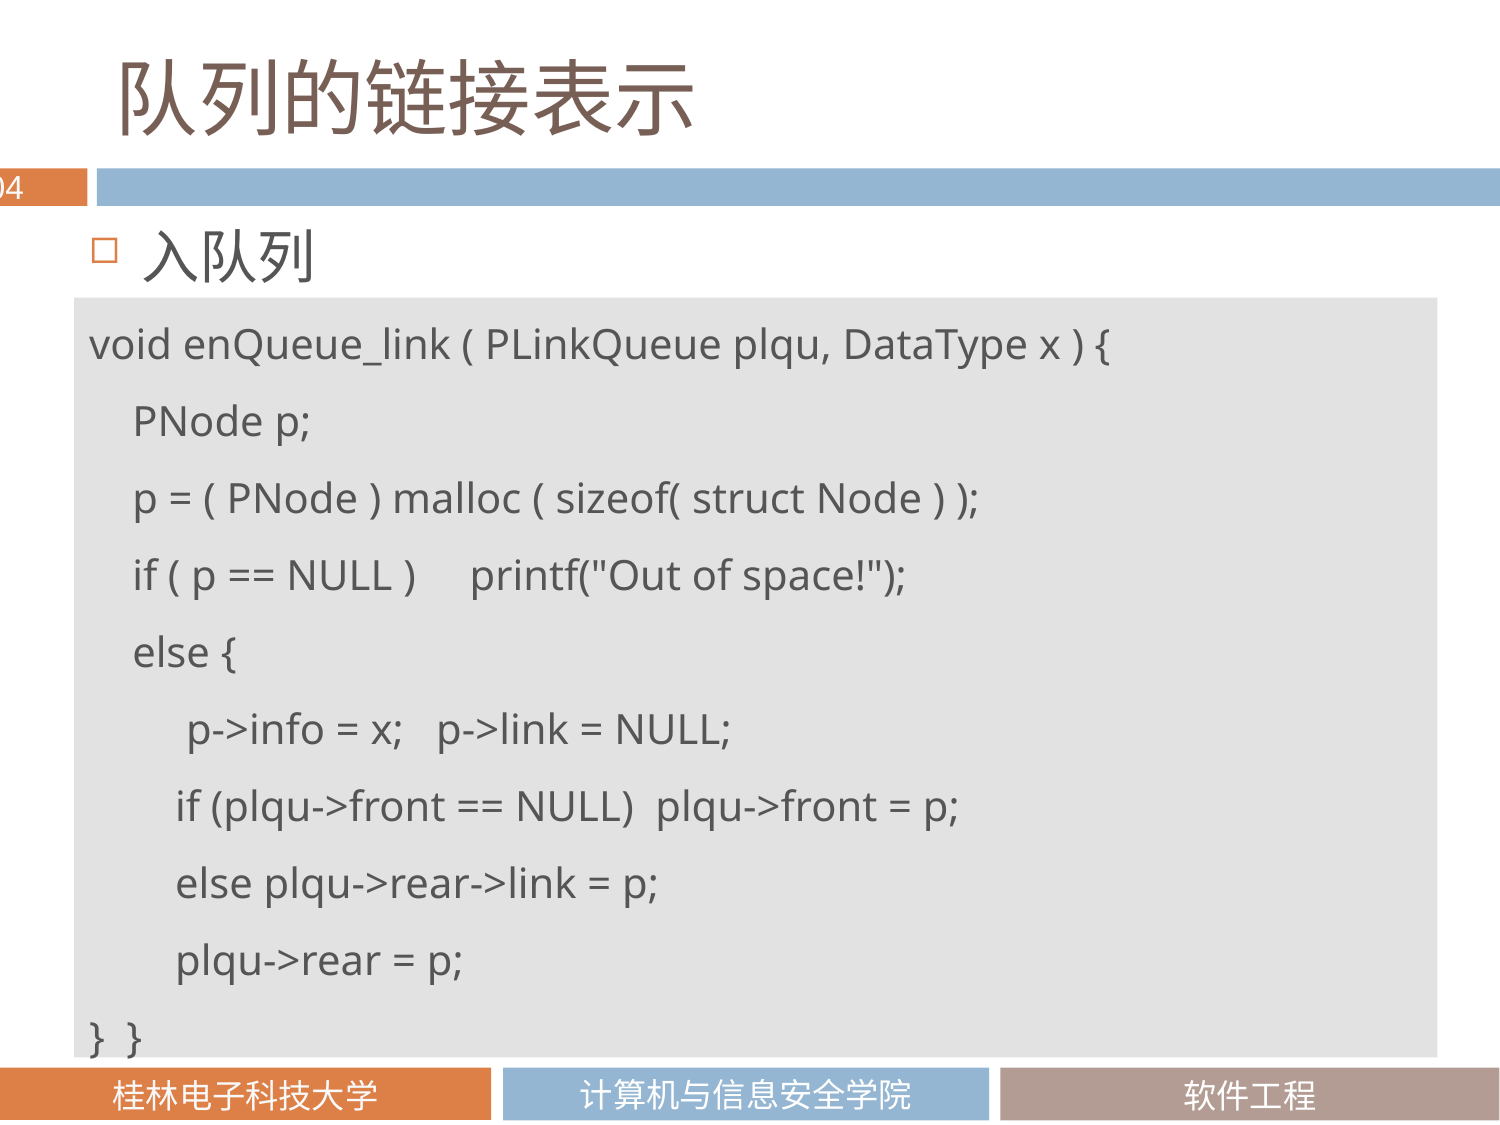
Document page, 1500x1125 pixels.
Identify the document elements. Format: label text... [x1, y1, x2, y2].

title 队列的链接表示 [99, 37, 1438, 155]
list 入队列 [73, 219, 1412, 328]
text_box void enQueue_link ( PLinkQueue plqu, DataType x ) { PNode p; p = ( PNode ) malloc ( sizeof( struct Node ) ); if ( p == NULL ) printf("Out of space!"); else { p->info = x; p->link = NULL; if (plqu->front == NULL) plqu->front = p; else plqu->rear->link = p; plqu->rear = p; } } [74, 297, 1438, 1058]
